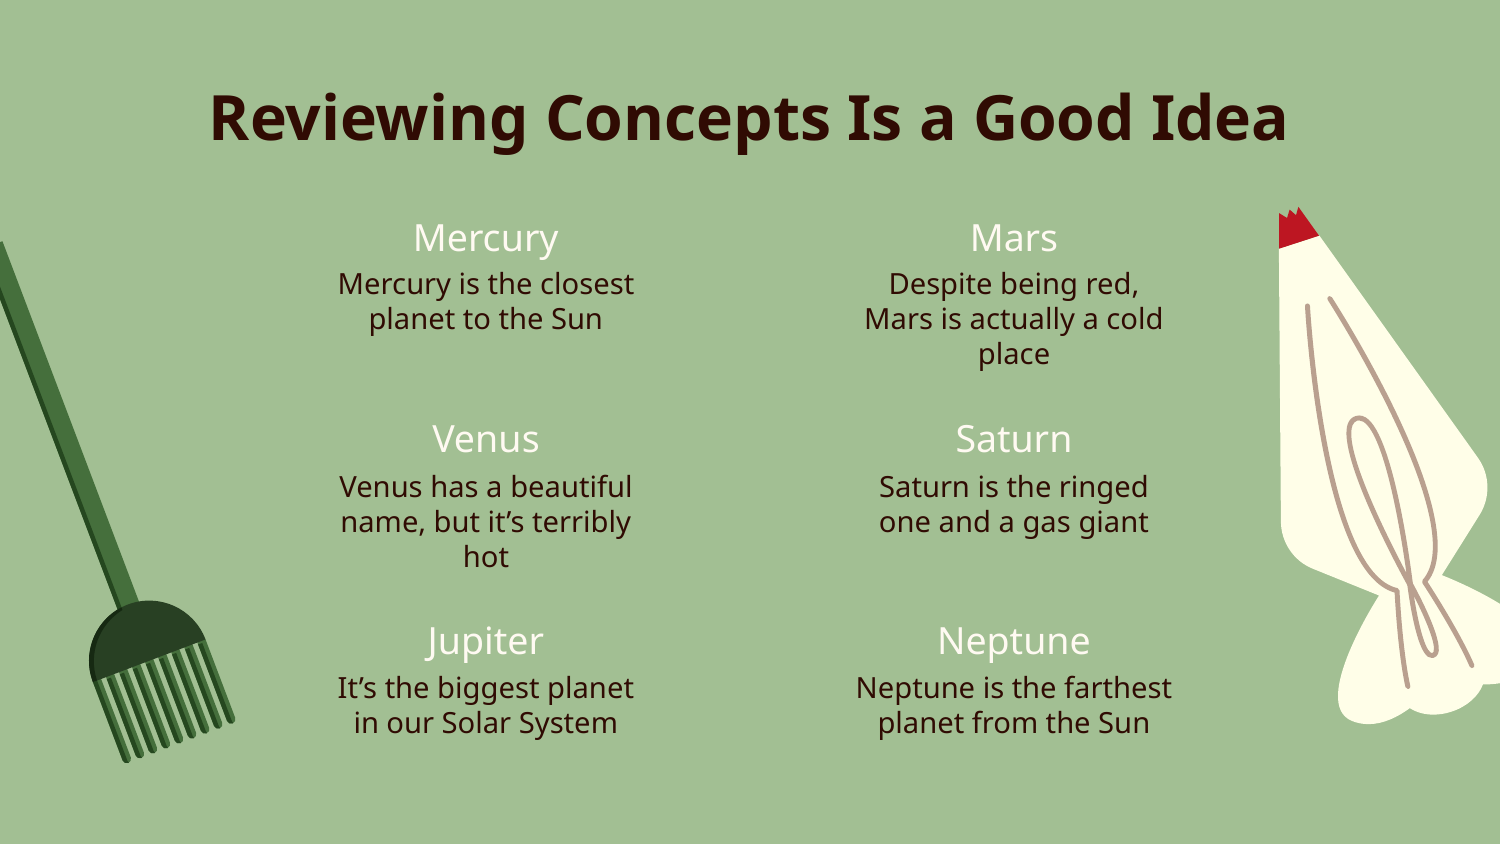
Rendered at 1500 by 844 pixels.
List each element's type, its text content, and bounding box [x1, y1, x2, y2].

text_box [1278, 206, 1500, 725]
title Saturn [886, 380, 1143, 453]
title Mercury [336, 178, 636, 250]
title Jupiter [357, 582, 614, 654]
subtitle Saturn is the ringed one and a gas giant [840, 453, 1188, 597]
title Mars [886, 178, 1143, 250]
title Neptune [864, 582, 1164, 654]
subtitle Neptune is the farthest planet from the Sun [840, 654, 1188, 759]
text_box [25, 227, 147, 761]
title Venus [357, 380, 614, 453]
title Reviewing Concepts Is a Good Idea [129, 62, 1371, 167]
subtitle Venus has a beautiful name, but it’s terribly hot [312, 453, 660, 597]
subtitle Despite being red, Mars is actually a cold place [840, 250, 1188, 395]
subtitle It’s the biggest planet in our Solar System [312, 654, 660, 759]
subtitle Mercury is the closest planet to the Sun [312, 250, 660, 395]
